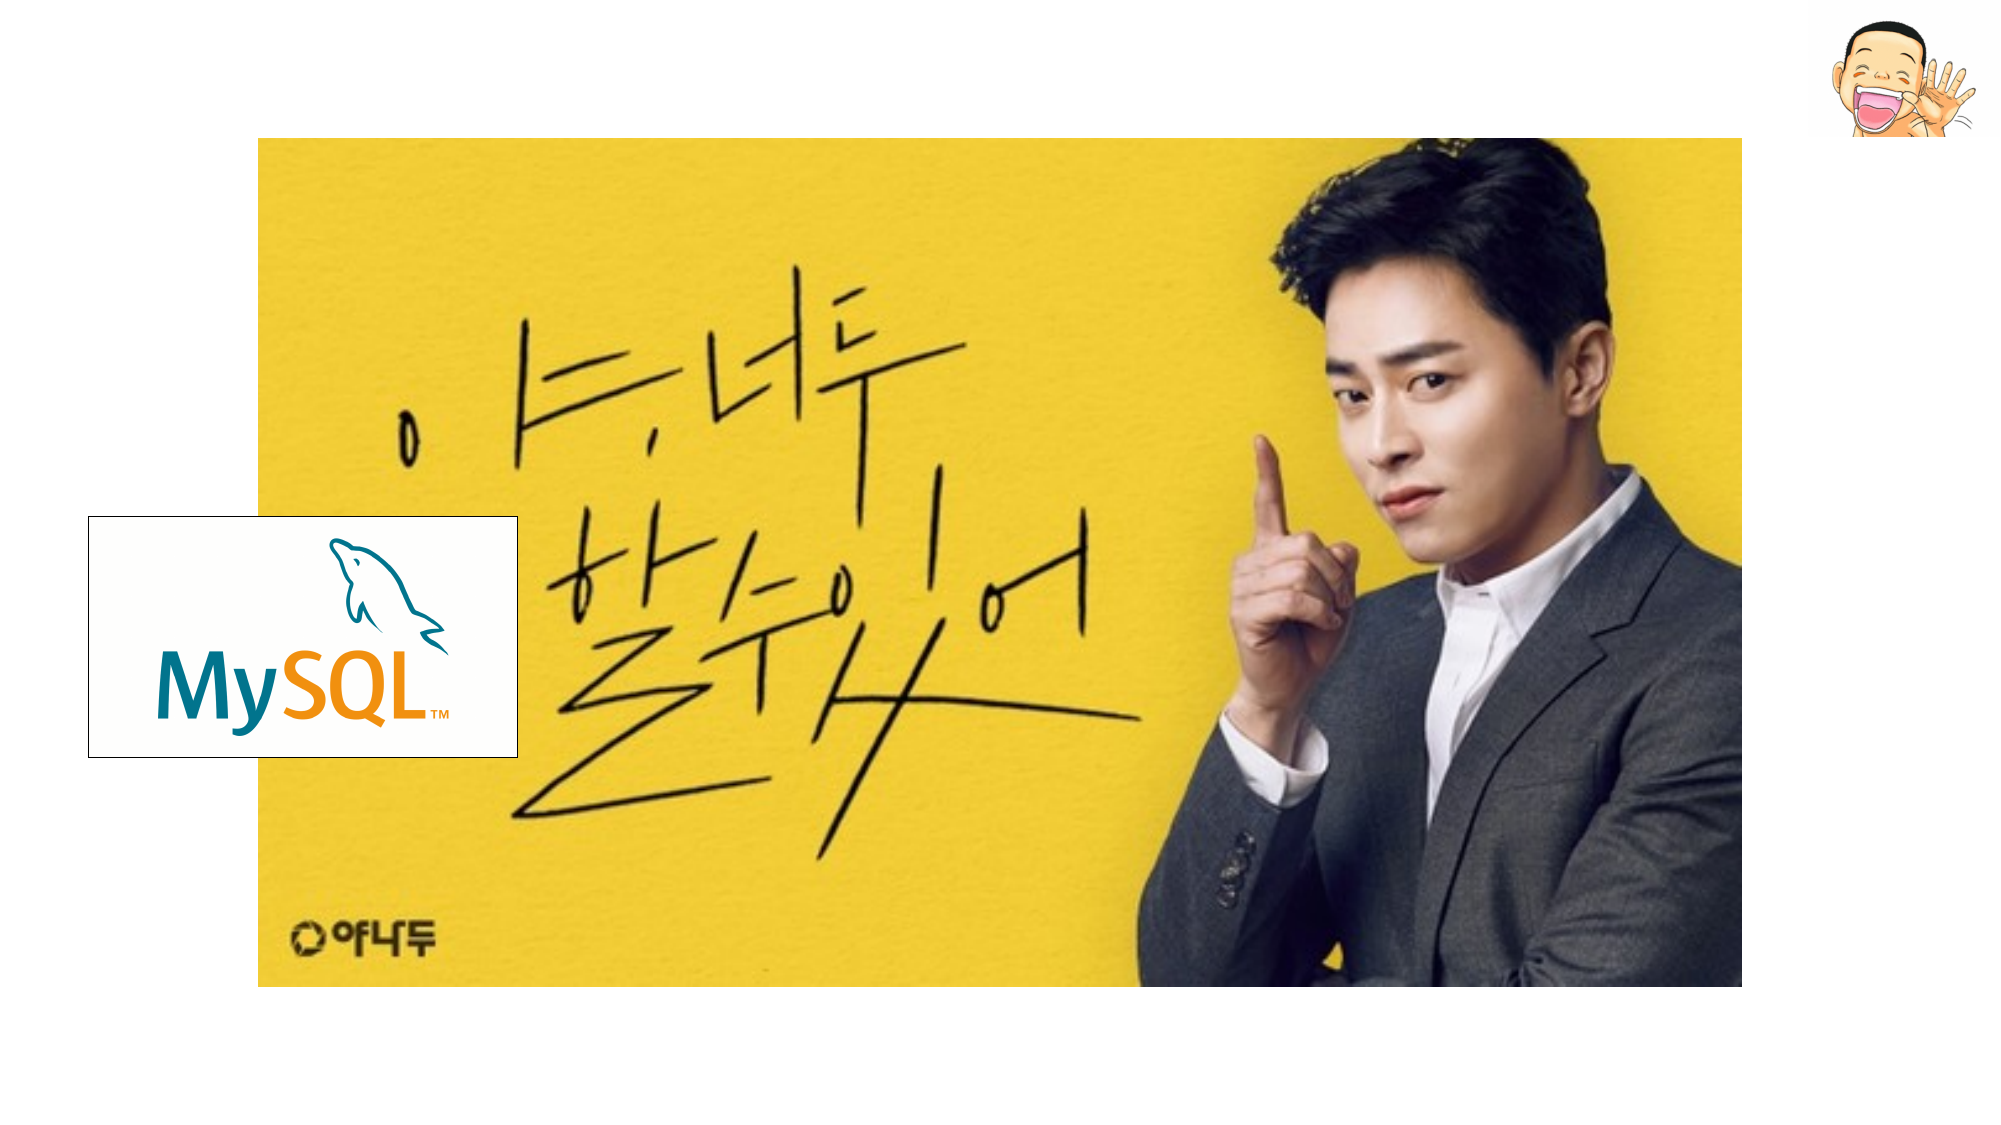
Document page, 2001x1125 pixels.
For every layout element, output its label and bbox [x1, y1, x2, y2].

picture [88, 138, 1742, 987]
picture [1808, 0, 2000, 137]
